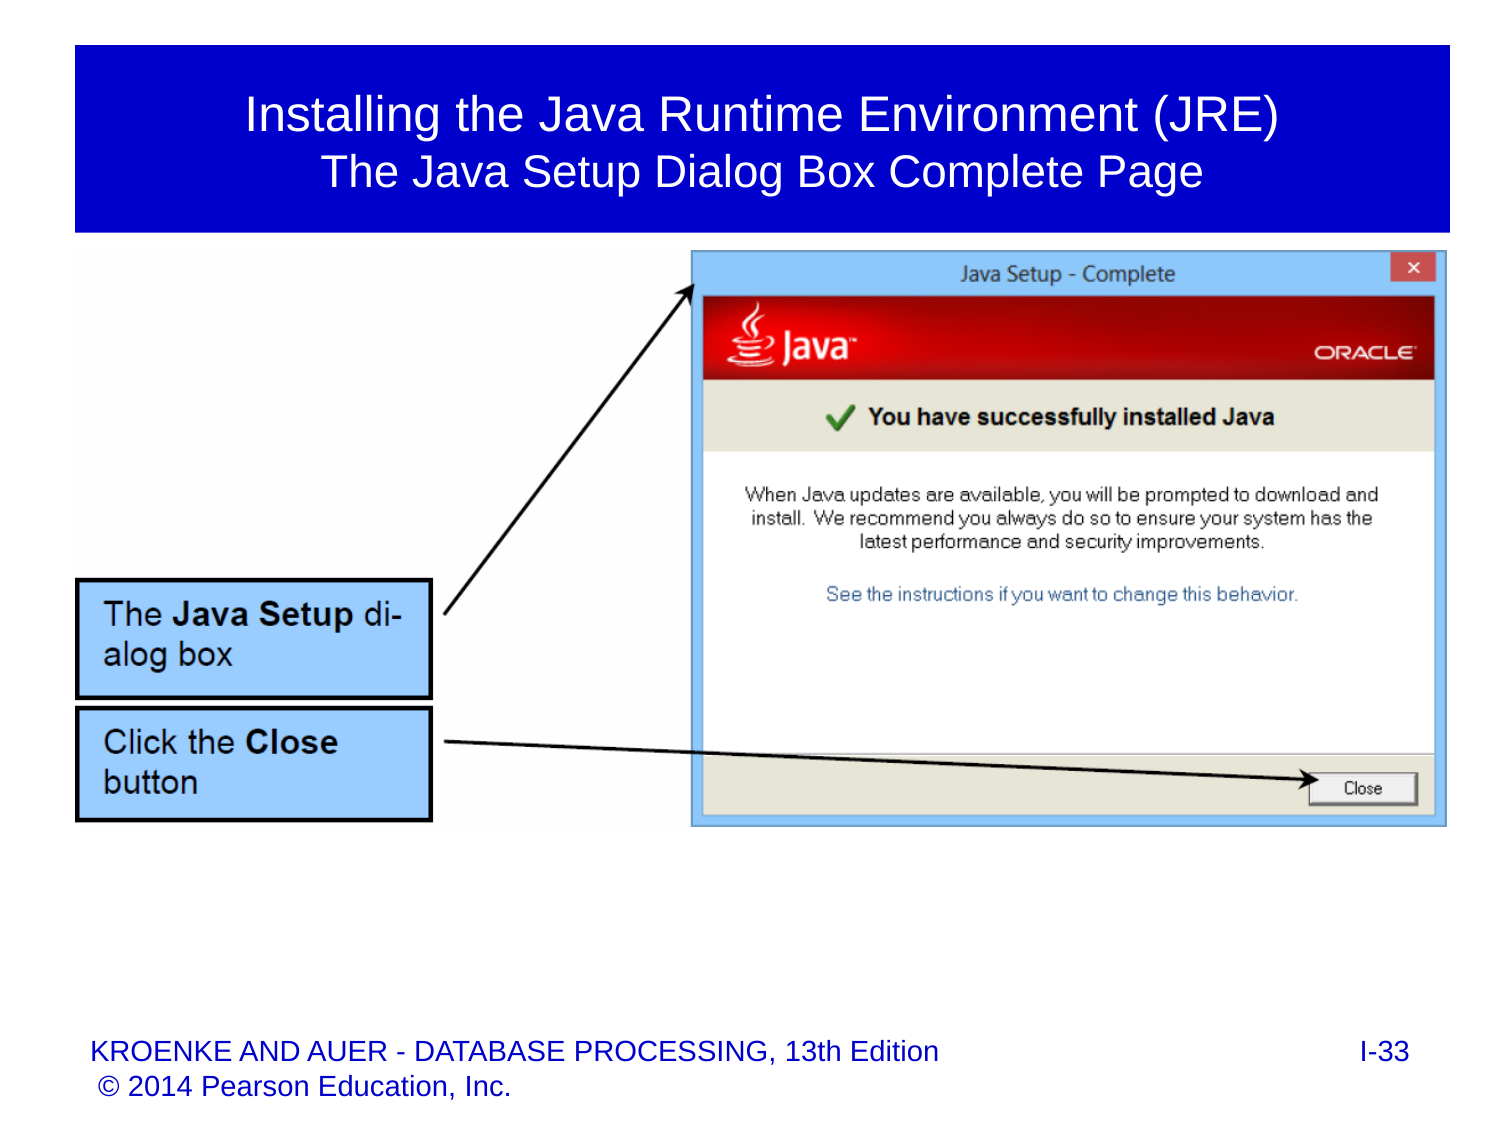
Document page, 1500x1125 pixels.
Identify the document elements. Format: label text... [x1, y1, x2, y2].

picture [74, 250, 1448, 828]
footer KROENKE AND AUER - DATABASE PROCESSING, 13th Edition © 2014 Pearson Education, Inc. [74, 1024, 963, 1104]
slide_number I-33 [1074, 1024, 1426, 1103]
title Installing the Java Runtime Environment (JRE) The Java Setup Dialog Box Complete Page [75, 45, 1450, 233]
